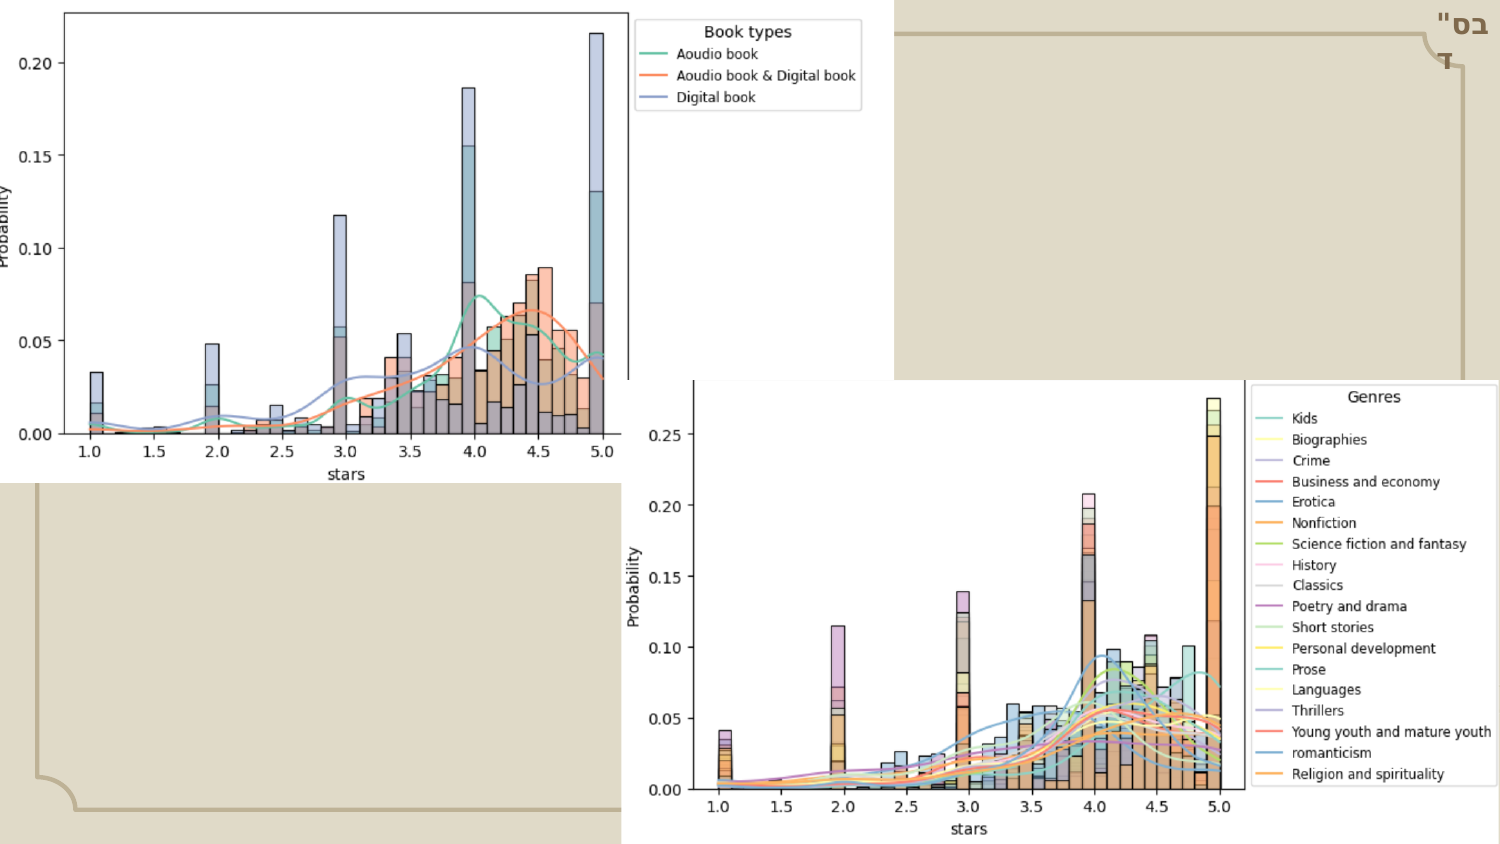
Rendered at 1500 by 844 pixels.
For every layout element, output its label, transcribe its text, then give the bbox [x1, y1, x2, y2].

text_box בס"ד [1420, 0, 1500, 49]
picture [0, 0, 1499, 844]
